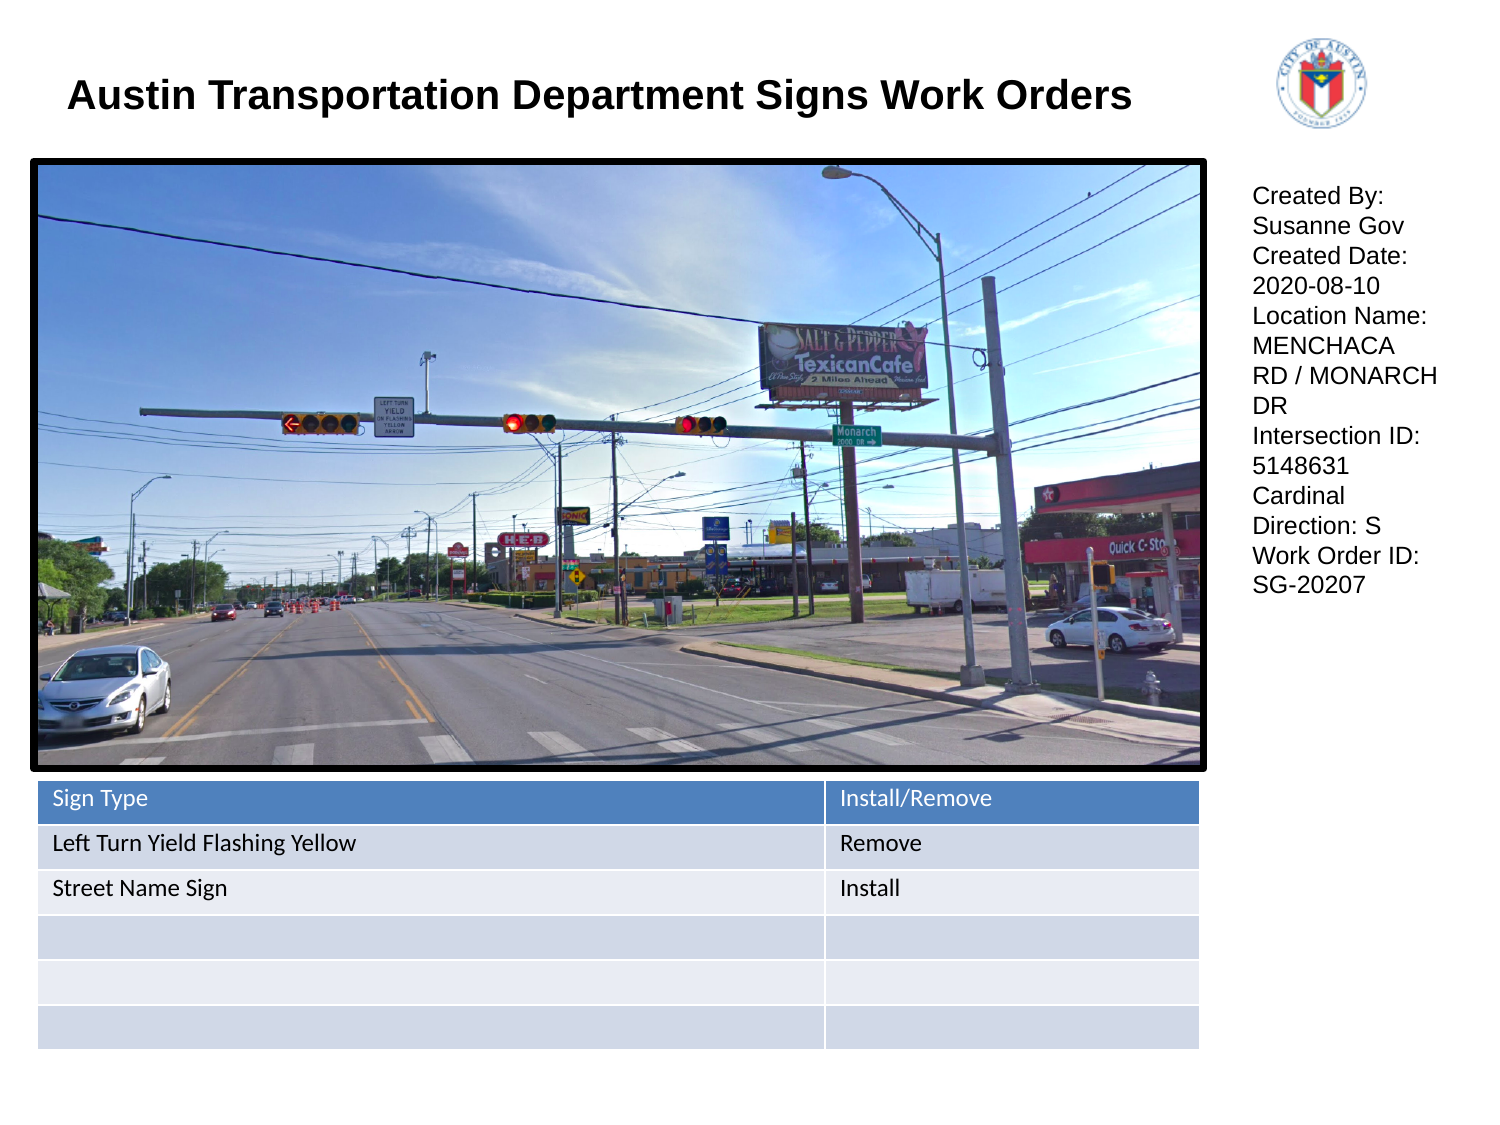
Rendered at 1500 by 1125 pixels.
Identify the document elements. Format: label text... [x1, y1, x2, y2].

text_box Created By: Susanne Gov Created Date: 2020-08-10 Location Name: MENCHACA RD / MONARCH DR Intersection ID: 5148631 Cardinal Direction: S Work Order ID: SG-20207 [1237, 172, 1463, 607]
table_cell Remove [826, 826, 1199, 869]
table_cell [826, 961, 1199, 1004]
table_cell [38, 1006, 824, 1049]
table_cell Left Turn Yield Flashing Yellow [38, 826, 824, 869]
table_header Install/Remove [826, 781, 1199, 824]
picture [37, 164, 1201, 766]
table_cell Install [826, 871, 1199, 914]
table_cell [38, 916, 824, 959]
table_cell [826, 916, 1199, 959]
table_cell [38, 961, 824, 1004]
table_cell Street Name Sign [38, 871, 824, 914]
picture [1274, 37, 1369, 132]
table_header Sign Type [38, 781, 824, 824]
table_cell [826, 1006, 1199, 1049]
text_box Austin Transportation Department Signs Work Orders [51, 60, 1149, 125]
